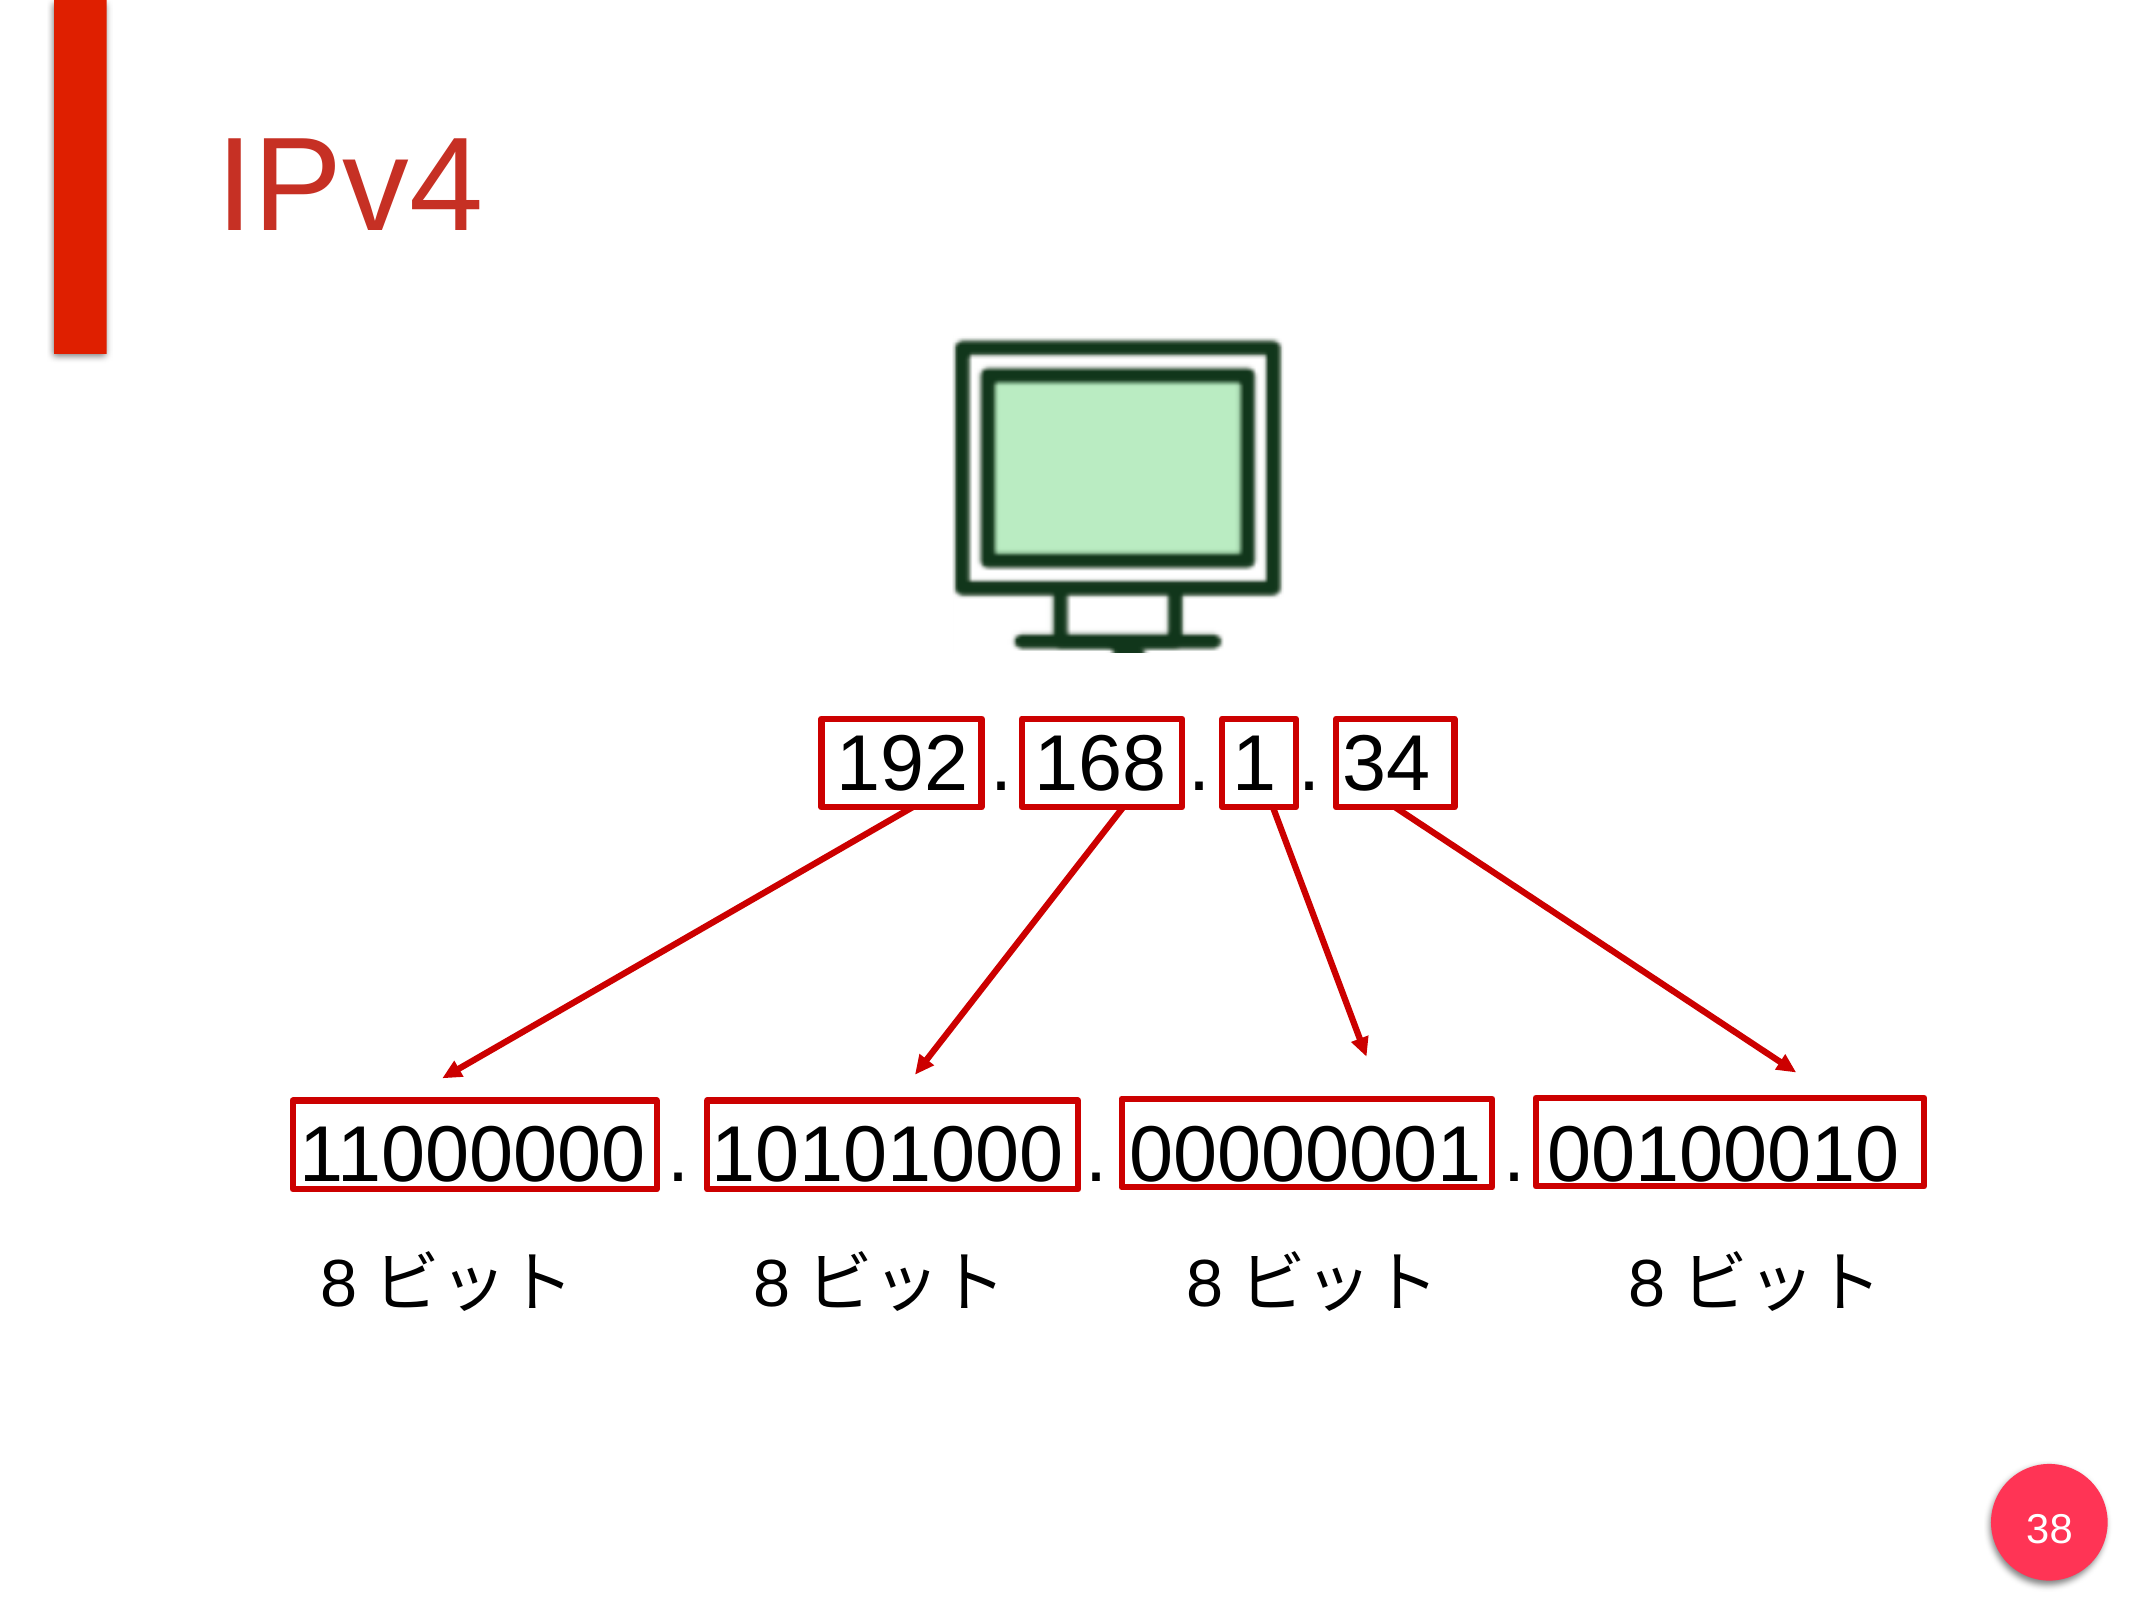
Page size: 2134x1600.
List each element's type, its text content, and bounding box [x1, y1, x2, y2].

slide_number 38 [2012, 1493, 2087, 1600]
text_box [1121, 1098, 1493, 1188]
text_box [1395, 807, 1797, 1073]
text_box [442, 807, 912, 1079]
text_box [292, 1100, 657, 1190]
text_box [1222, 718, 1296, 808]
text_box [707, 1100, 1078, 1190]
text_box 8ビット [738, 1213, 1034, 1335]
text_box [1336, 718, 1455, 808]
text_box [1272, 807, 1367, 1057]
text_box [821, 718, 982, 805]
text_box 8ビット [1171, 1213, 1466, 1335]
text_box 8ビット [1613, 1213, 1909, 1335]
text_box [1021, 718, 1182, 808]
text_box 8ビット [305, 1213, 601, 1335]
text_box 192 . 168 . 1 . 34 [821, 696, 1506, 822]
picture [951, 335, 1286, 654]
text_box [1535, 1097, 1925, 1187]
title IPv4 [208, 18, 2030, 336]
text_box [914, 807, 1124, 1075]
text_box 11000000 . 10101000 . 00000001 . 00100010 [284, 1086, 1954, 1212]
